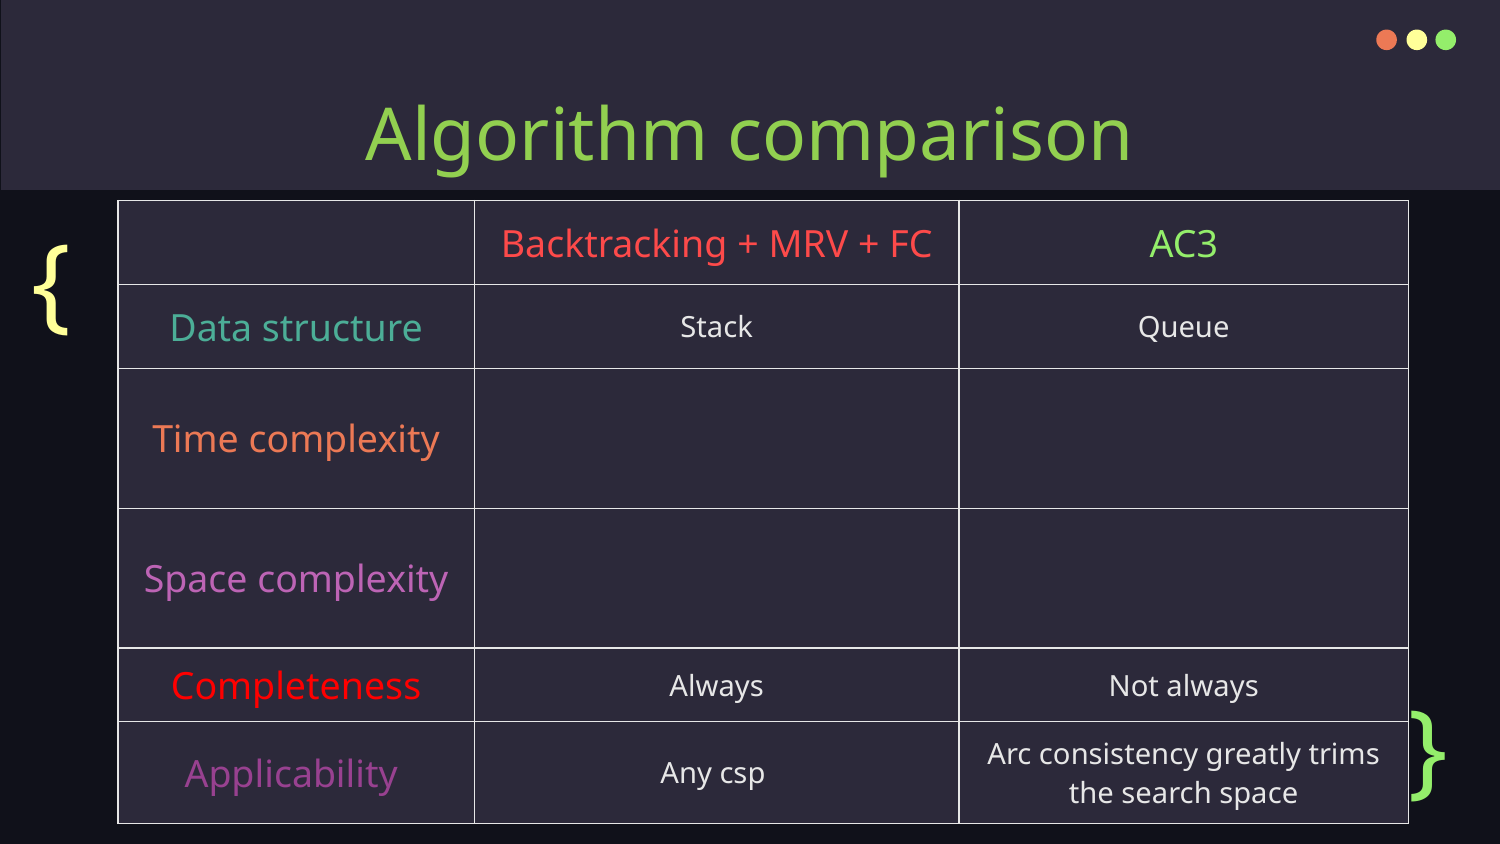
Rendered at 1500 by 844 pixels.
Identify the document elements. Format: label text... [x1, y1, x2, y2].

text_box { [16, 200, 133, 344]
title Algorithm comparison [118, 72, 1382, 167]
text_box } [1393, 666, 1479, 792]
